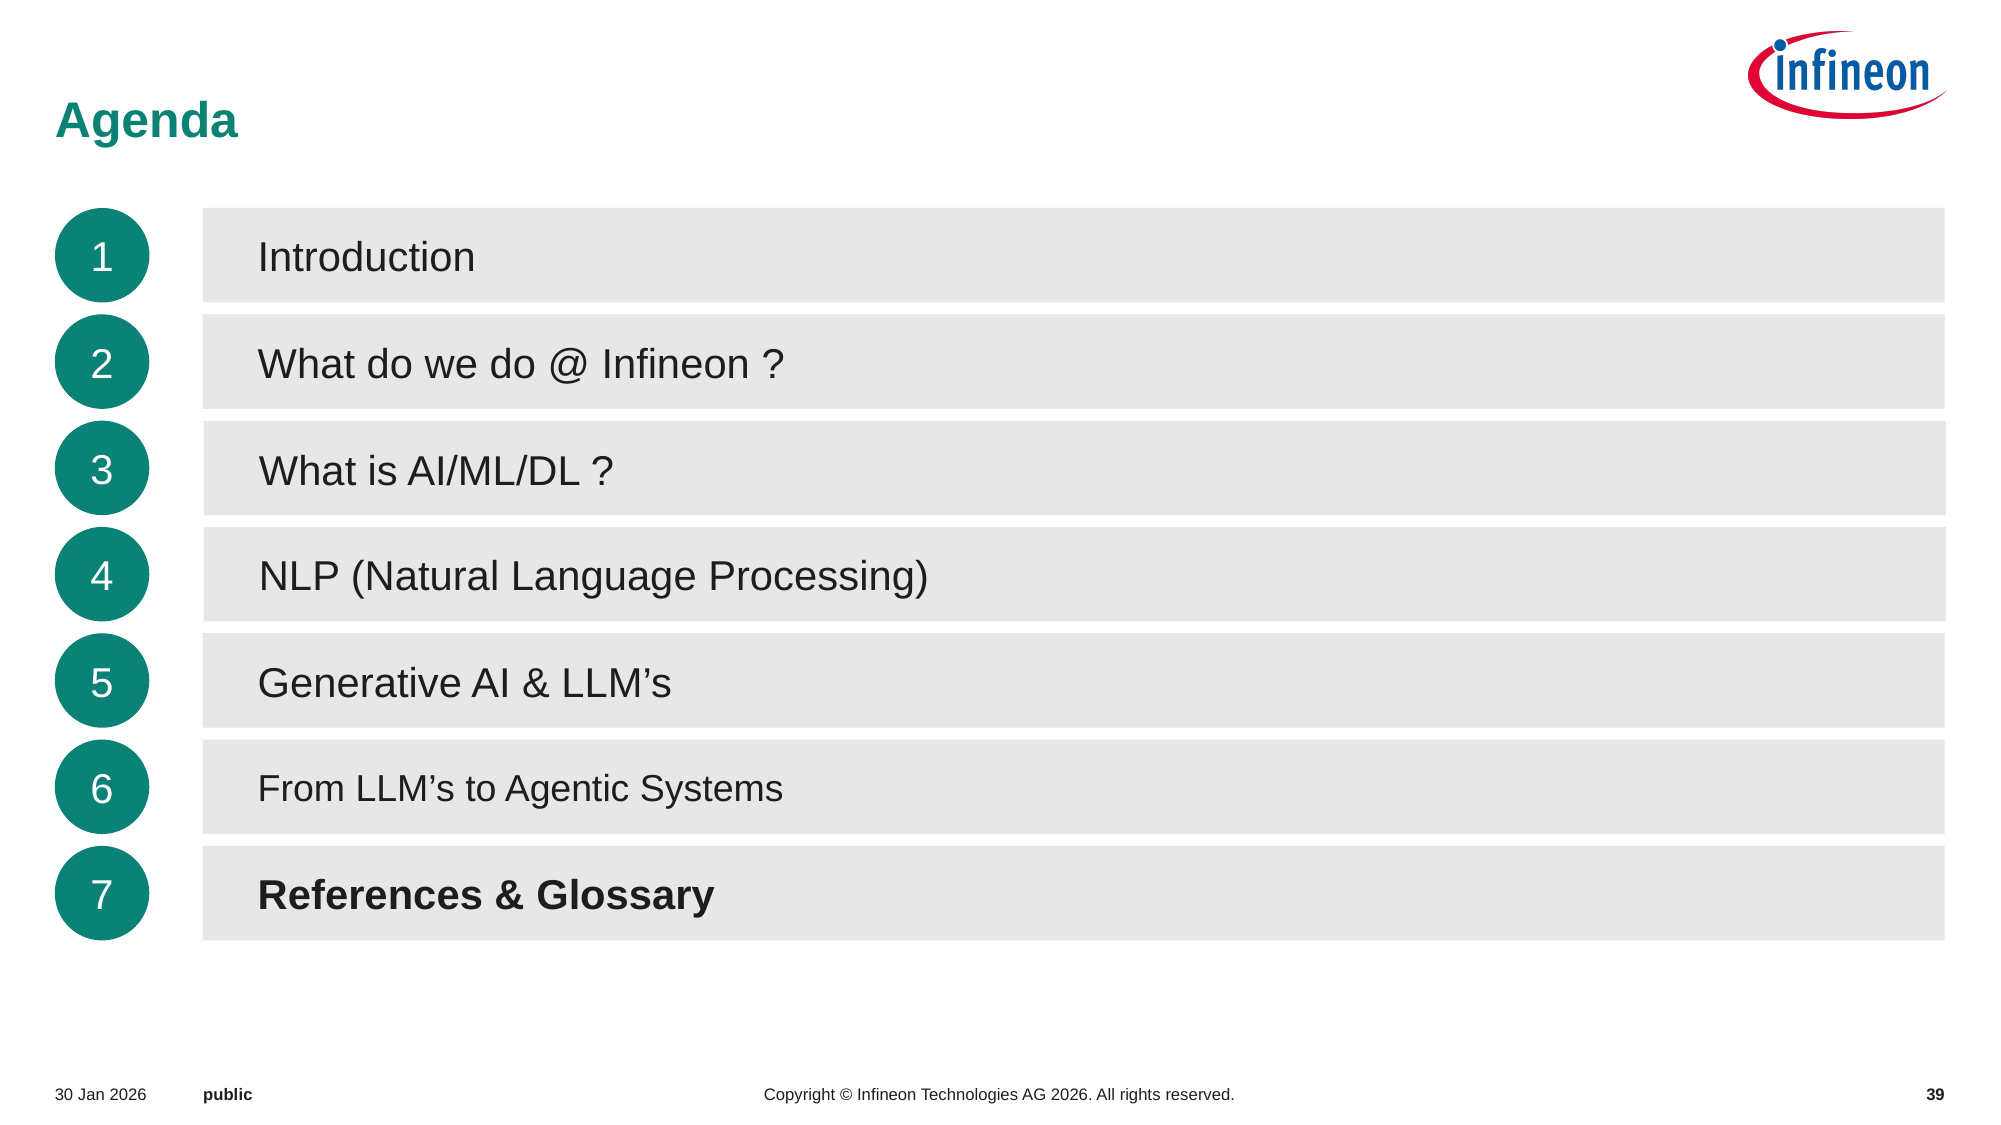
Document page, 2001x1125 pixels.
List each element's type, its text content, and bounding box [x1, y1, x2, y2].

title Agenda [55, 30, 1632, 149]
text_box 3 [54, 420, 150, 516]
text_box 2 [54, 314, 150, 409]
text_box From LLM’s to Agentic Systems [202, 739, 1945, 834]
text_box References & Glossary [202, 845, 1945, 941]
text_box 1 [54, 207, 150, 303]
text_box NLP (Natural Language Processing) [203, 526, 1946, 622]
text_box Generative AI & LLM’s [202, 633, 1945, 728]
picture [1748, 31, 1947, 119]
text_box 7 [54, 845, 150, 941]
text_box 5 [54, 633, 150, 728]
text_box 4 [54, 526, 150, 622]
text_box Introduction [202, 207, 1945, 303]
text_box 6 [54, 739, 150, 835]
text_box What do we do @ Infineon ? [202, 314, 1945, 409]
text_box What is AI/ML/DL ? [203, 420, 1946, 516]
